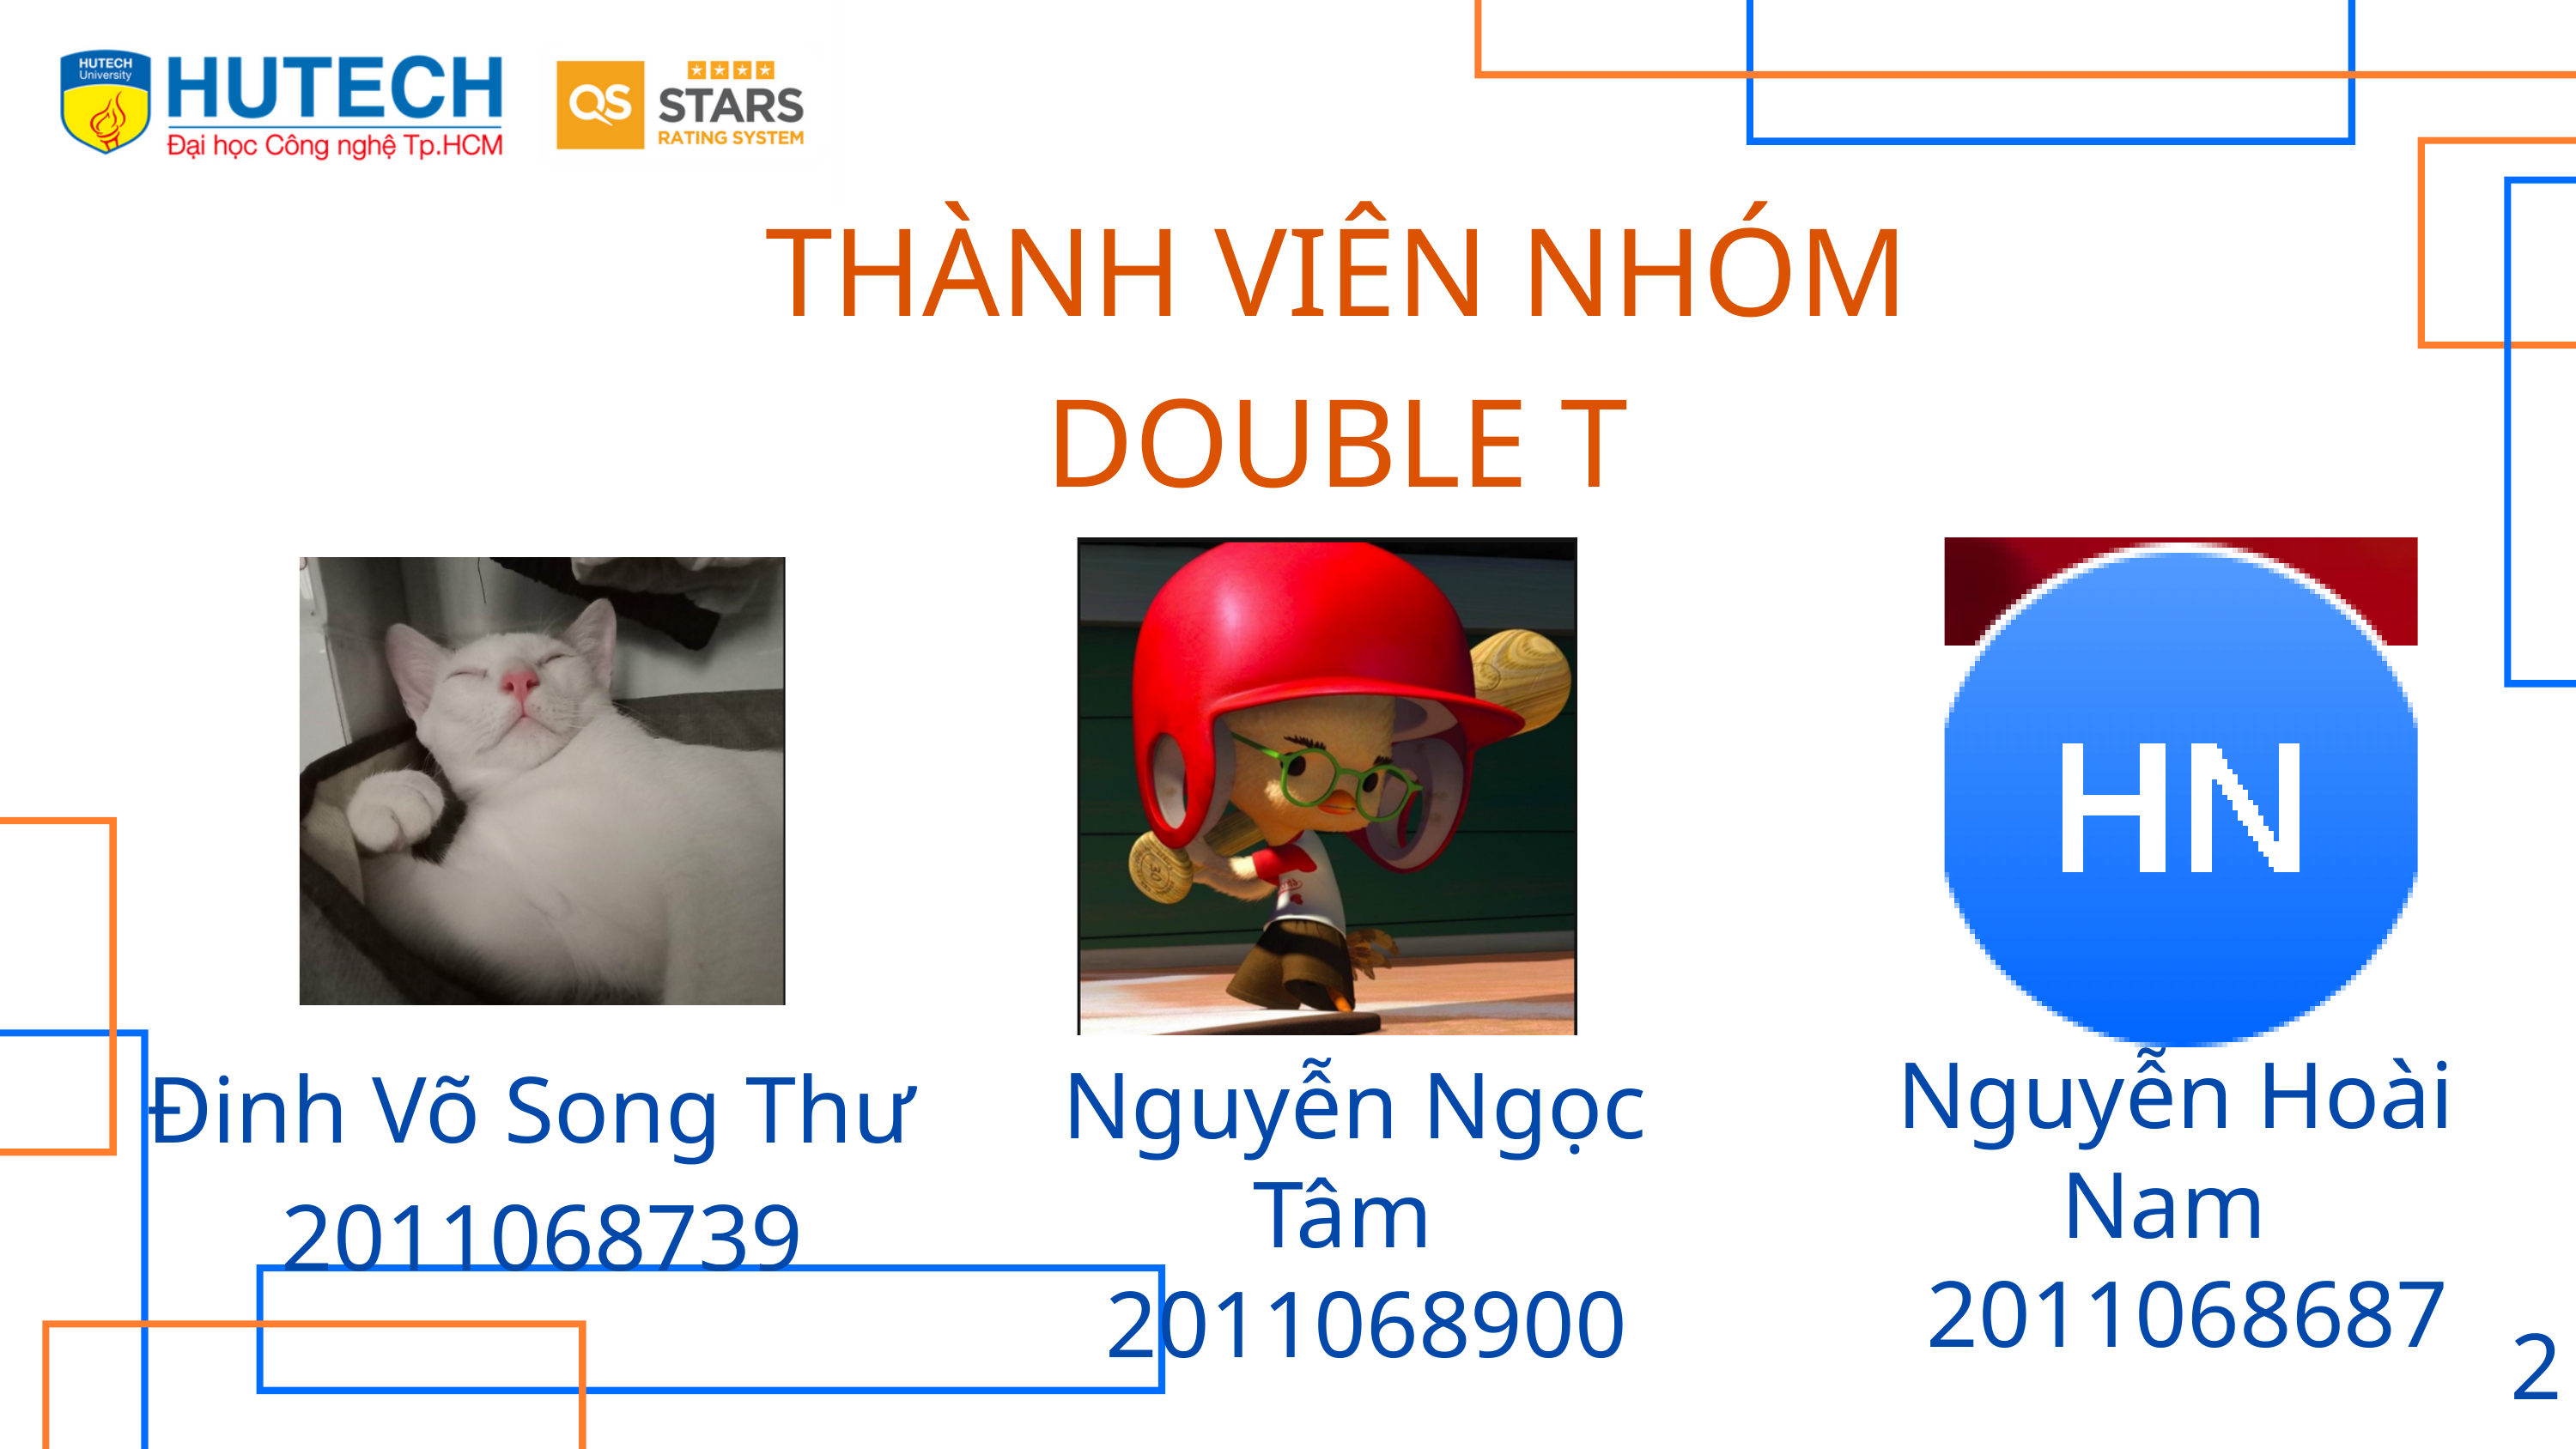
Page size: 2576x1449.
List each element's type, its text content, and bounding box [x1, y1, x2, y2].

text_box THÀNH VIÊN NHÓM DOUBLE T [542, 170, 2132, 512]
text_box [1944, 537, 2418, 1037]
text_box 2 [2489, 1290, 2563, 1418]
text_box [2417, 136, 2576, 349]
text_box [1077, 537, 1578, 1035]
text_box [2503, 176, 2576, 688]
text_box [1746, 86, 2356, 145]
text_box Nguyễn Ngọc Tâm 2011068900 [968, 1046, 1742, 1376]
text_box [0, 816, 118, 1156]
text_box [1473, 0, 2576, 79]
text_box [256, 1264, 1166, 1395]
text_box Đinh Võ Song Thư 2011068739 [154, 1034, 1008, 1289]
text_box [0, 0, 840, 210]
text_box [0, 1029, 149, 1449]
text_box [41, 1320, 586, 1449]
text_box [299, 557, 786, 1005]
text_box Nguyễn Hoài Nam 2011068687 [1796, 1037, 2555, 1366]
